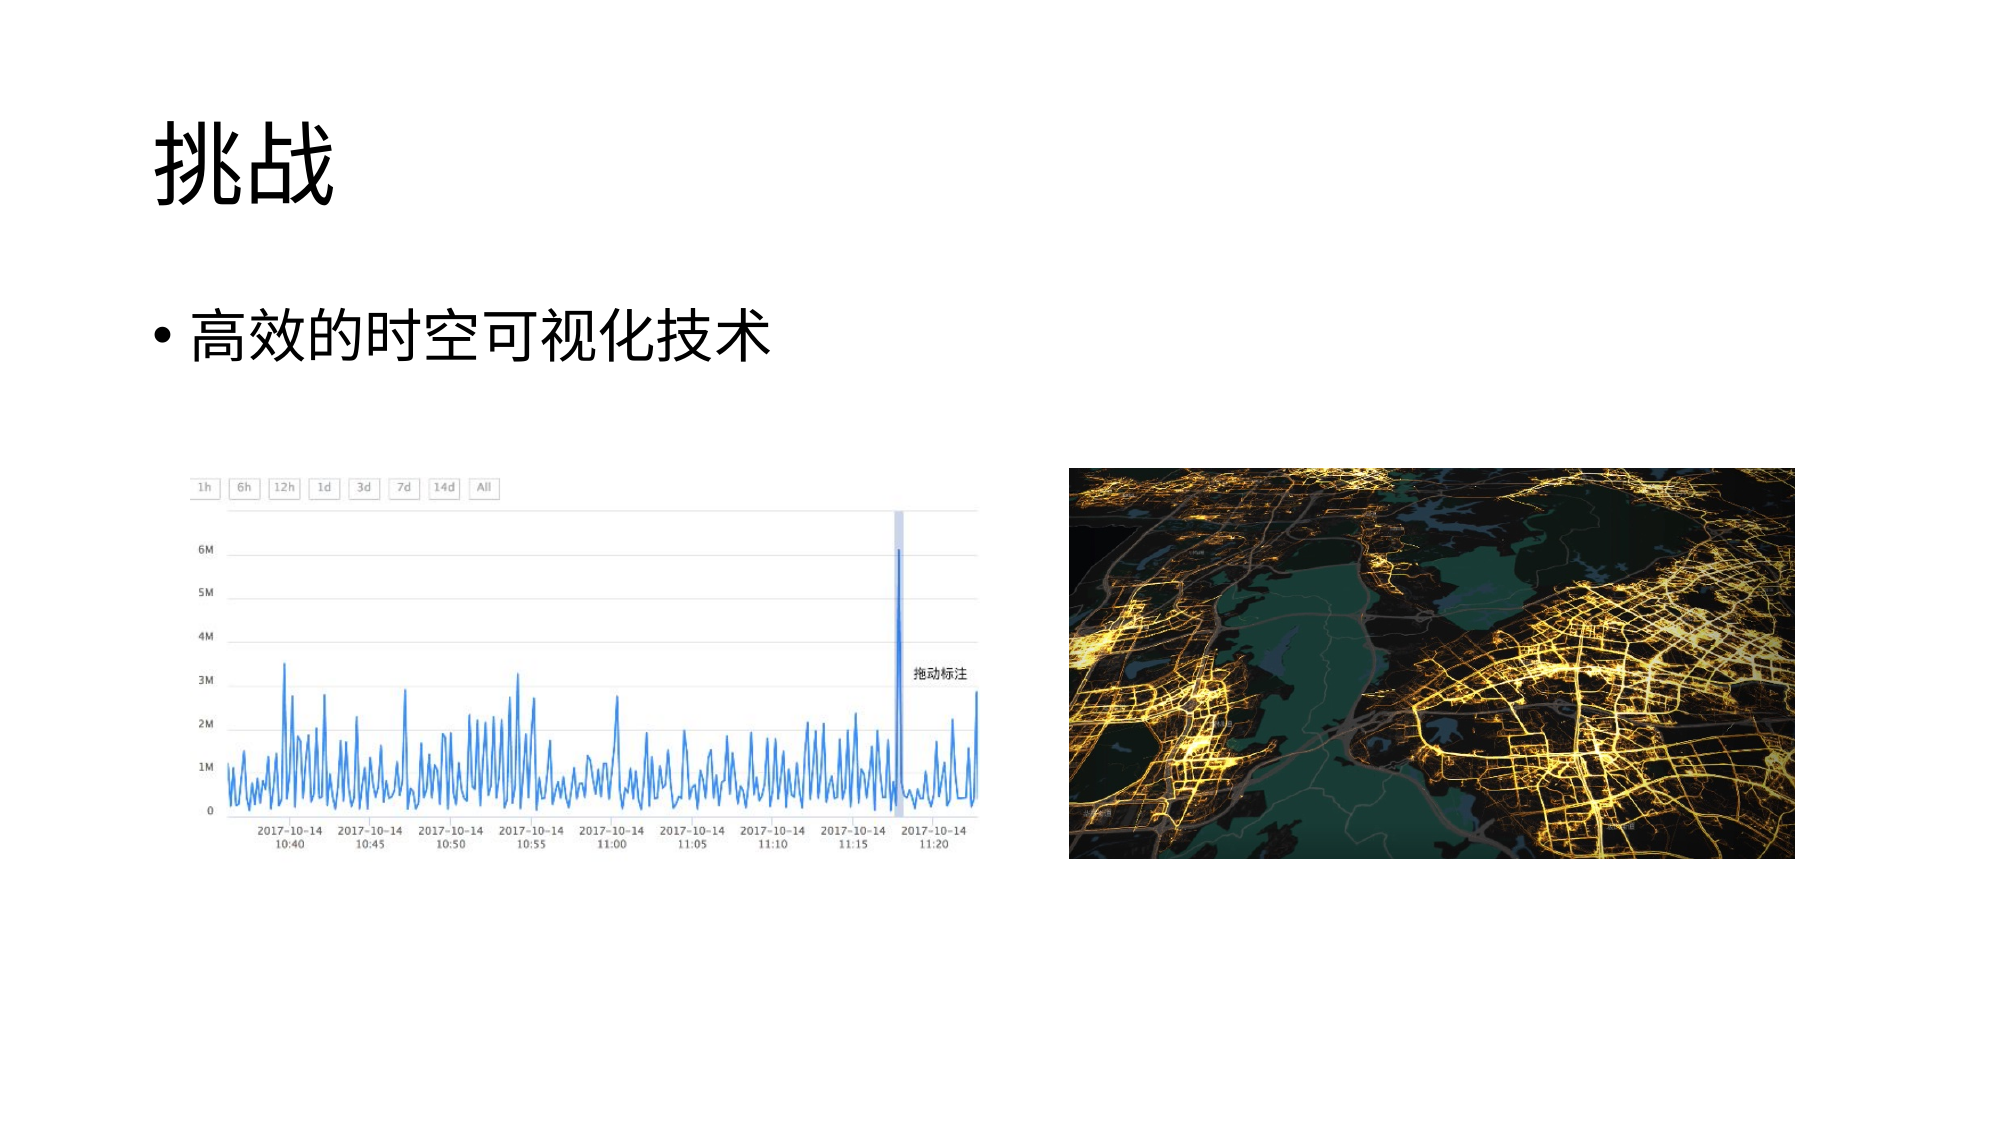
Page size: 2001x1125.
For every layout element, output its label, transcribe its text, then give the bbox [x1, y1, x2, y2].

picture [190, 459, 980, 868]
title 挑战 [137, 59, 1863, 278]
picture [1069, 468, 1795, 860]
list 高效的时空可视化技术 [137, 299, 1863, 1014]
